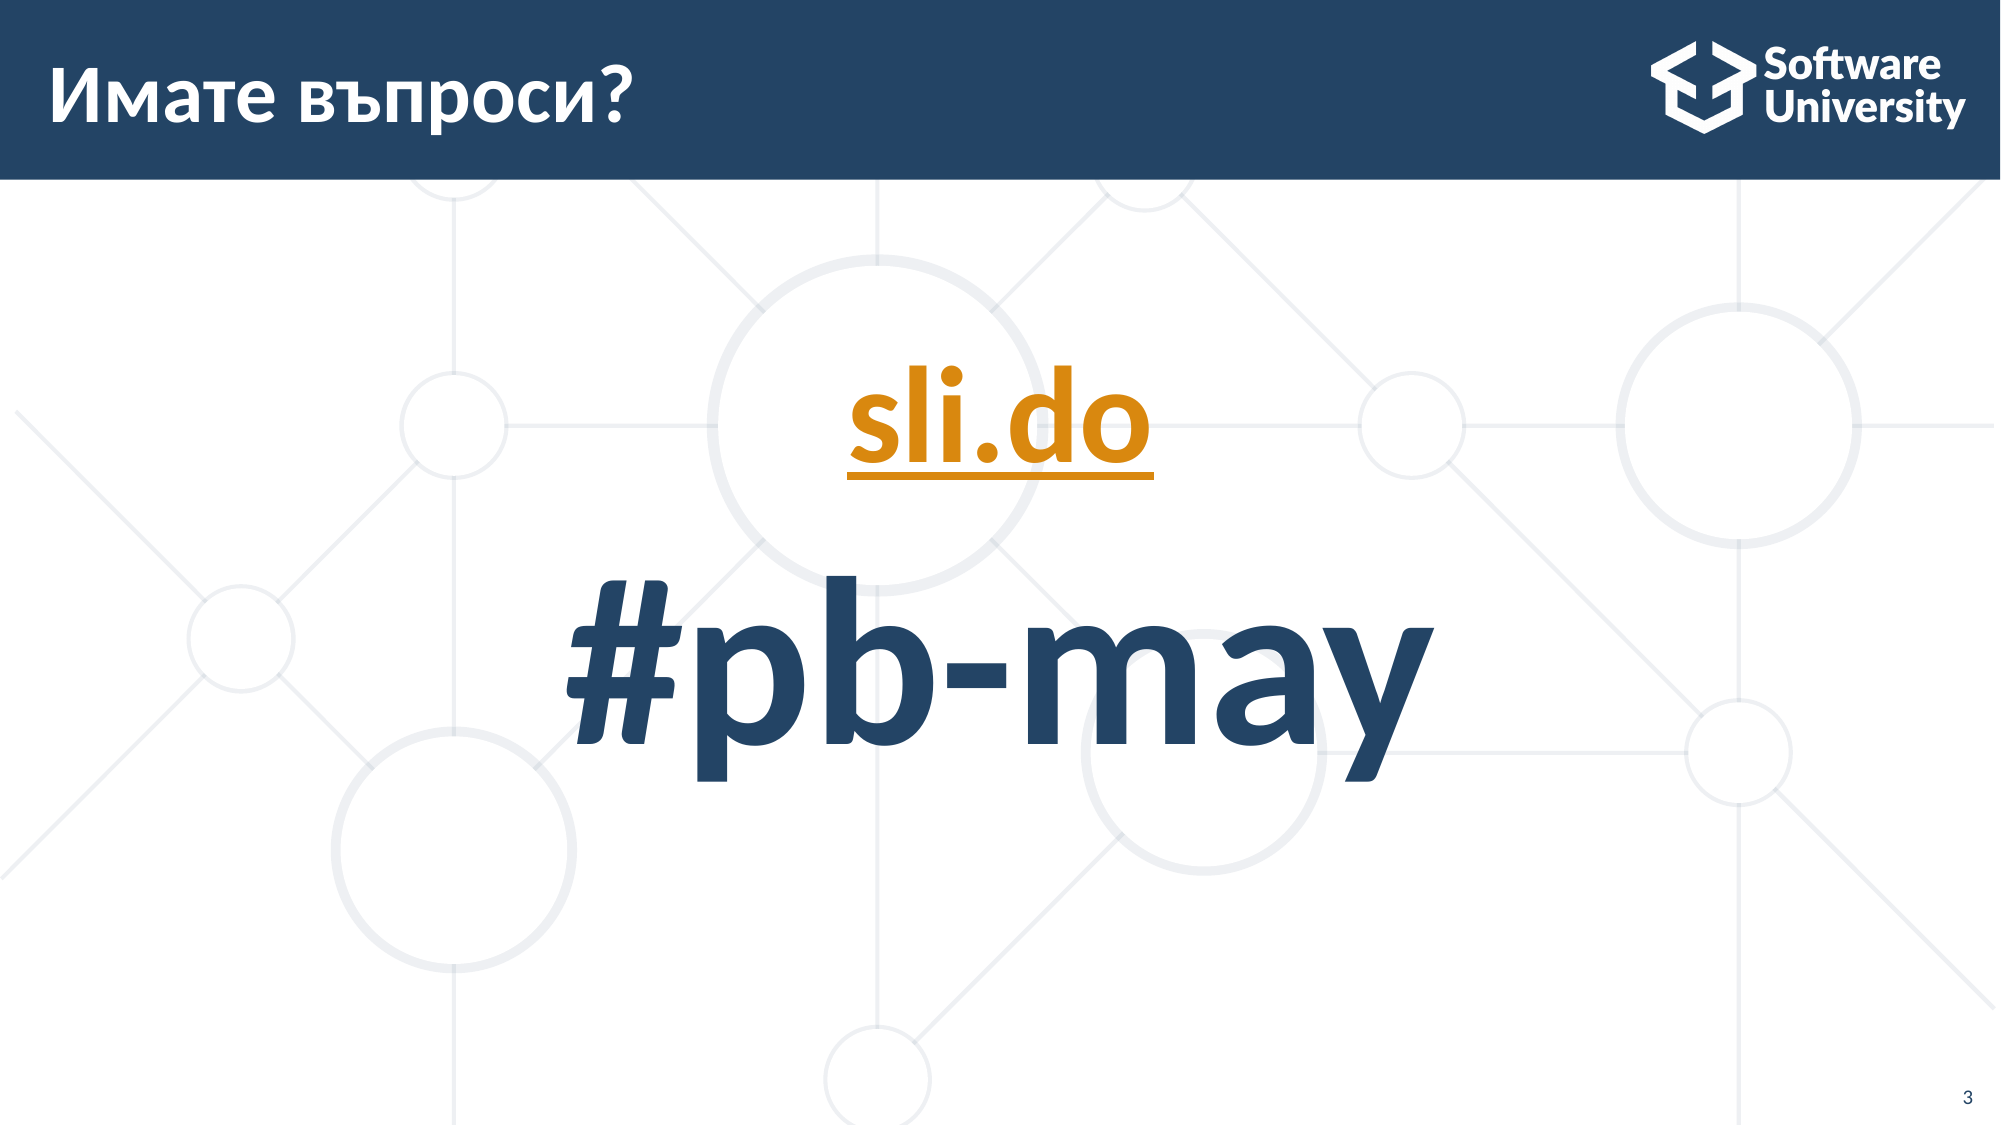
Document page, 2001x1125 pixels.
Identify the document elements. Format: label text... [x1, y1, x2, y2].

title Имате въпроси? [31, 16, 1625, 162]
list sli.do #pb-may [31, 196, 1970, 1104]
picture [1651, 41, 1966, 134]
slide_number 3 [1927, 1067, 1989, 1117]
